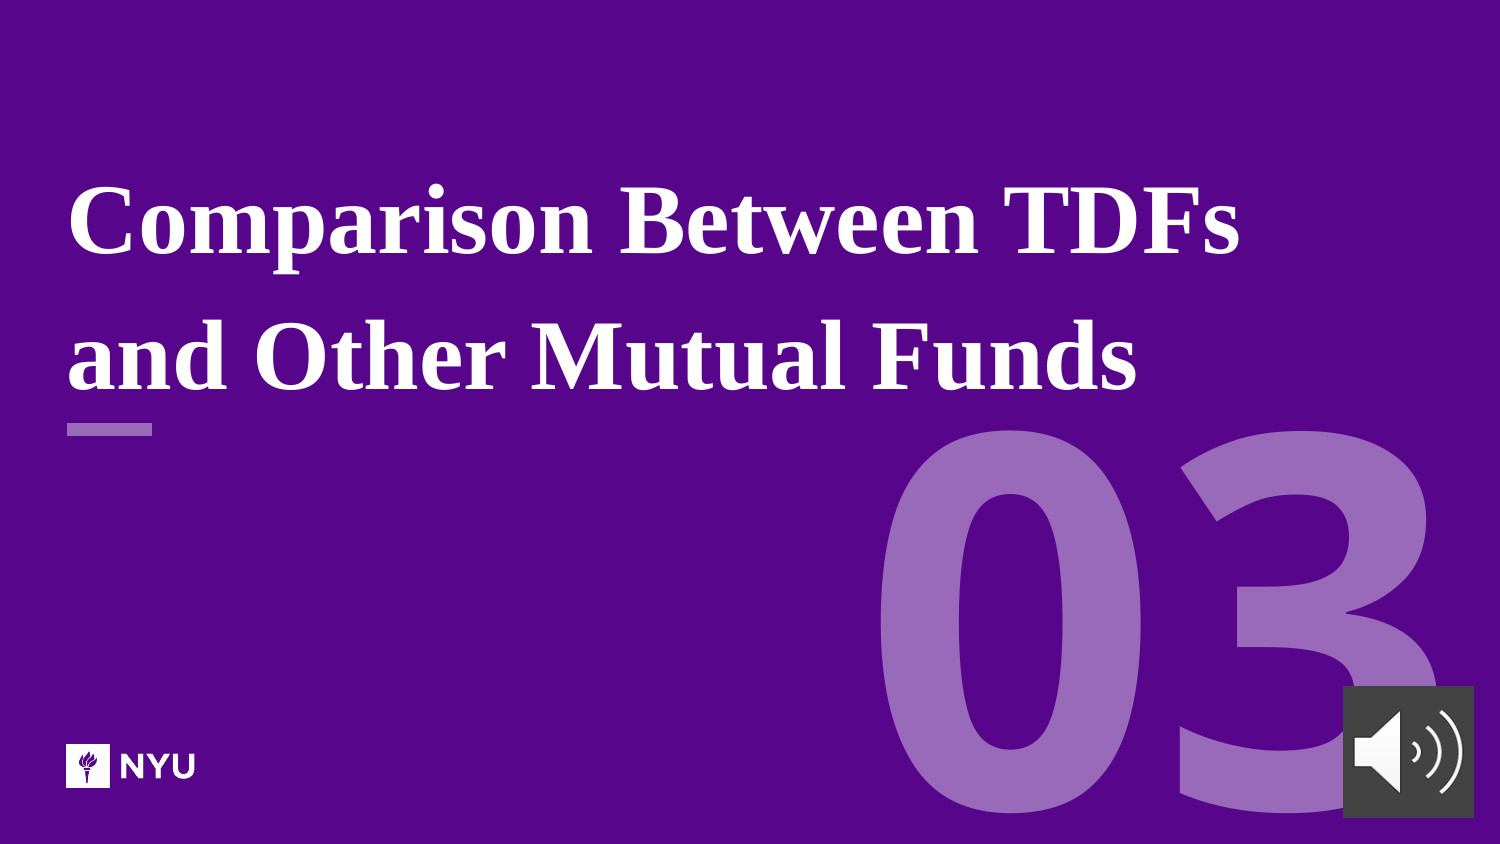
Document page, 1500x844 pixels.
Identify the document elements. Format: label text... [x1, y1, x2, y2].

picture [1341, 685, 1476, 819]
picture [66, 744, 195, 788]
title Comparison Between TDFs and Other Mutual Funds [51, 121, 1335, 424]
text_box 03. [713, 272, 1474, 844]
